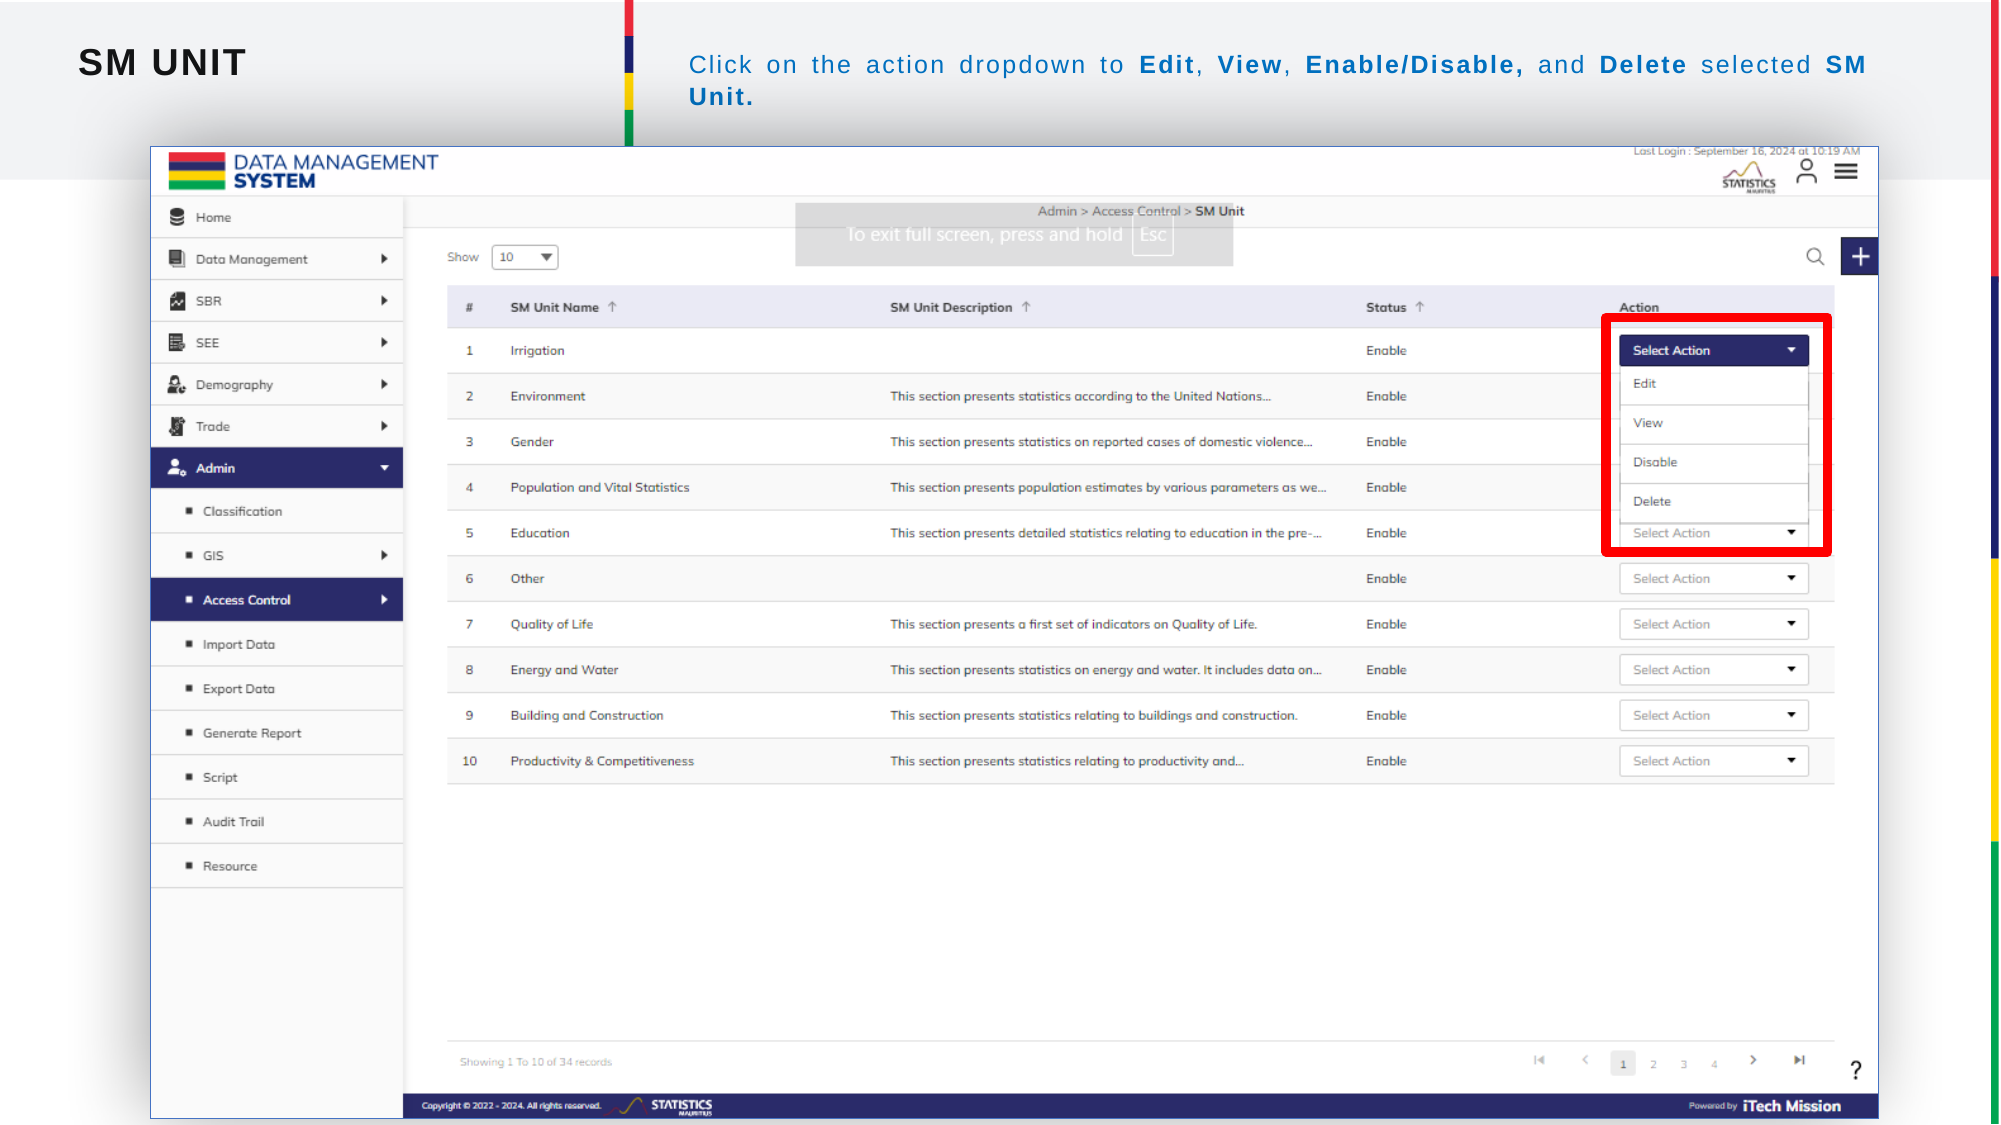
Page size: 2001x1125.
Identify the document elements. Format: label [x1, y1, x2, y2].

text_box [634, 37, 1883, 117]
text_box [1991, 0, 1999, 1124]
picture [150, 146, 1879, 1119]
text_box [634, 1, 1991, 181]
text_box [0, 1, 624, 181]
text_box [624, 0, 634, 146]
text_box [63, 37, 624, 117]
